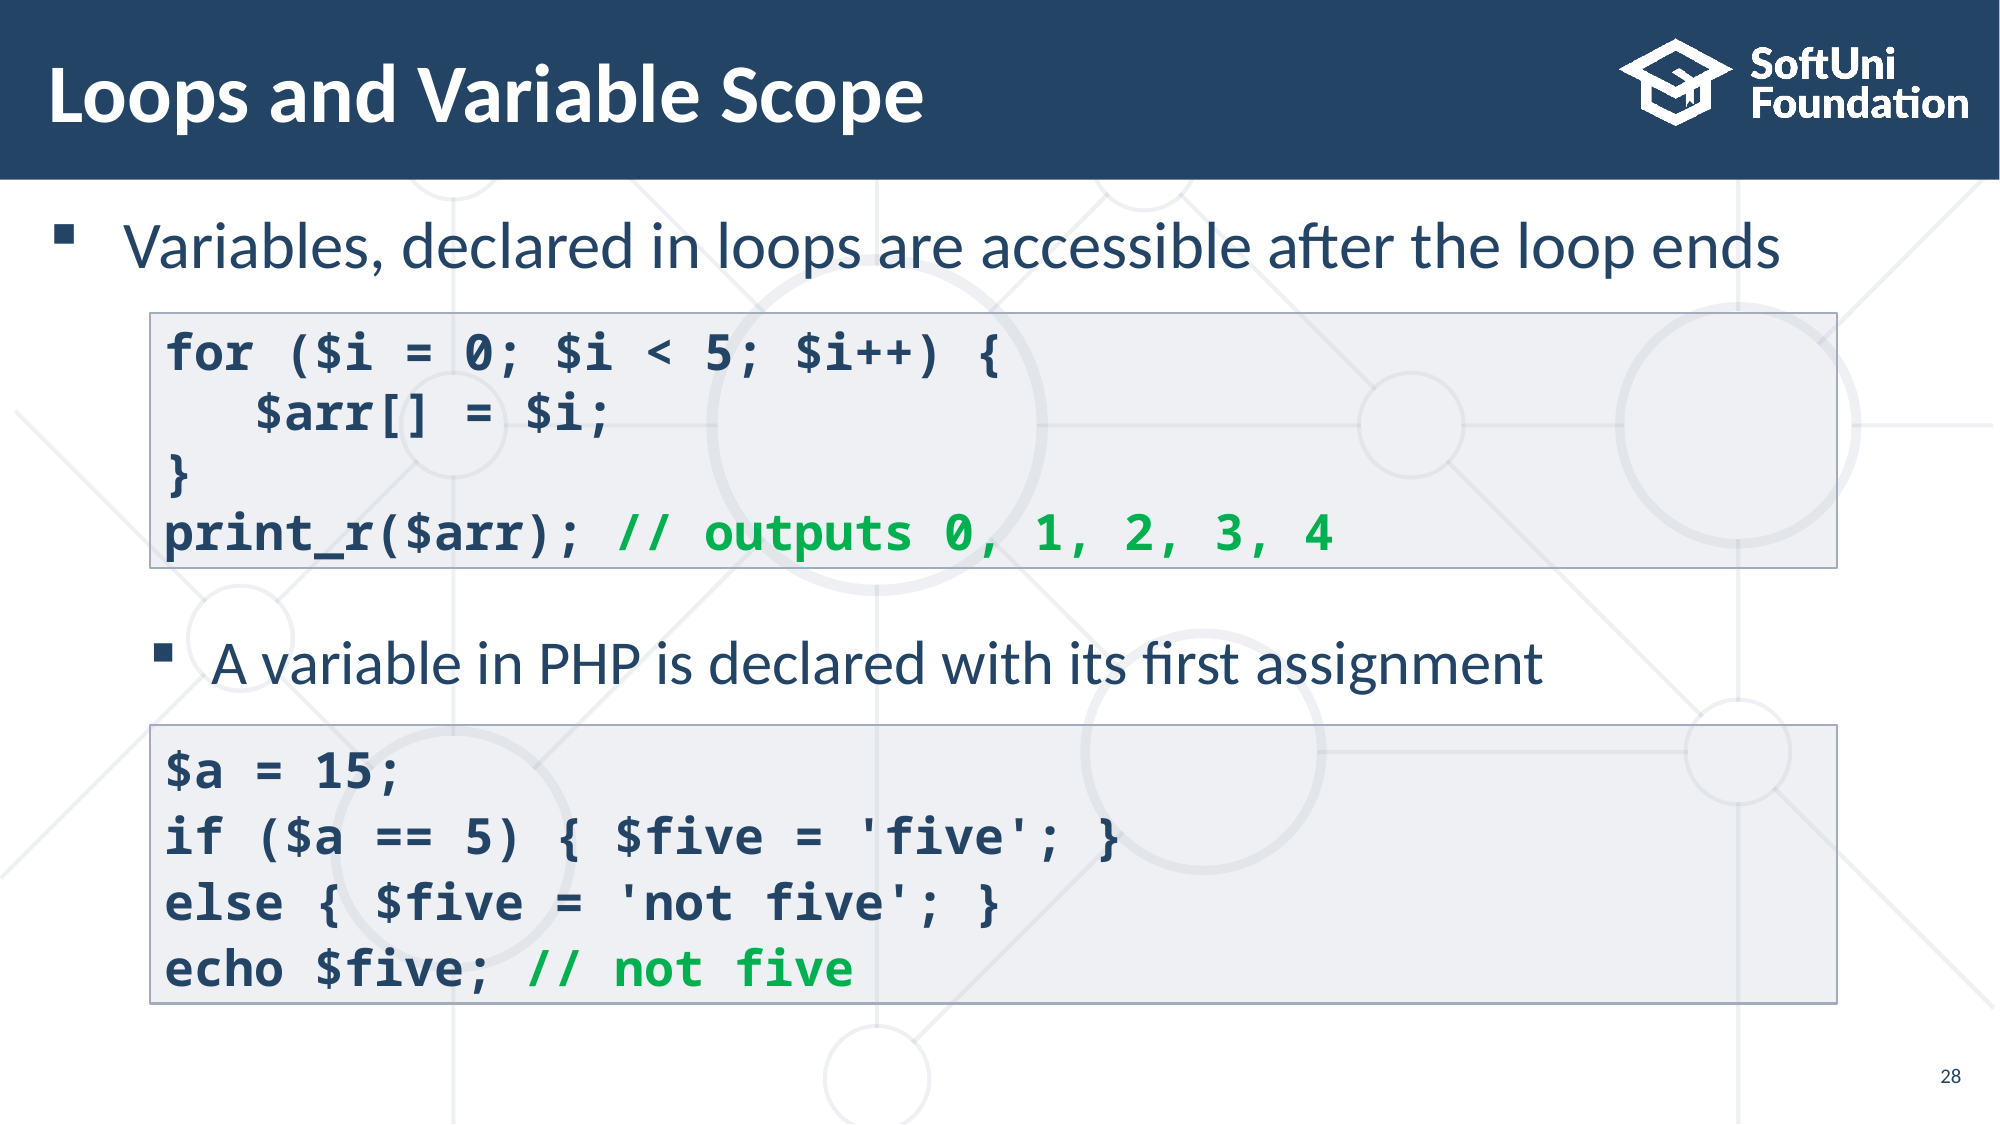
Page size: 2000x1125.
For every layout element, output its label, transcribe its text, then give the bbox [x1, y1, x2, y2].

list Variables, declared in loops are accessible after the loop ends A variable in PHP is declared with its first assignment [31, 196, 1970, 1050]
text_box $a = 15; if ($a == 5) { $five = 'five'; } else { $five = 'not five'; } echo $five; // not five [149, 724, 1838, 1004]
title Loops and Variable Scope [31, 16, 1591, 162]
picture [1618, 38, 1968, 126]
text_box for ($i = 0; $i < 5; $i++) { $arr[] = $i; } print_r($arr); // outputs 0, 1, 2, 3, 4 [149, 312, 1838, 568]
slide_number 28 [1896, 1049, 1968, 1101]
